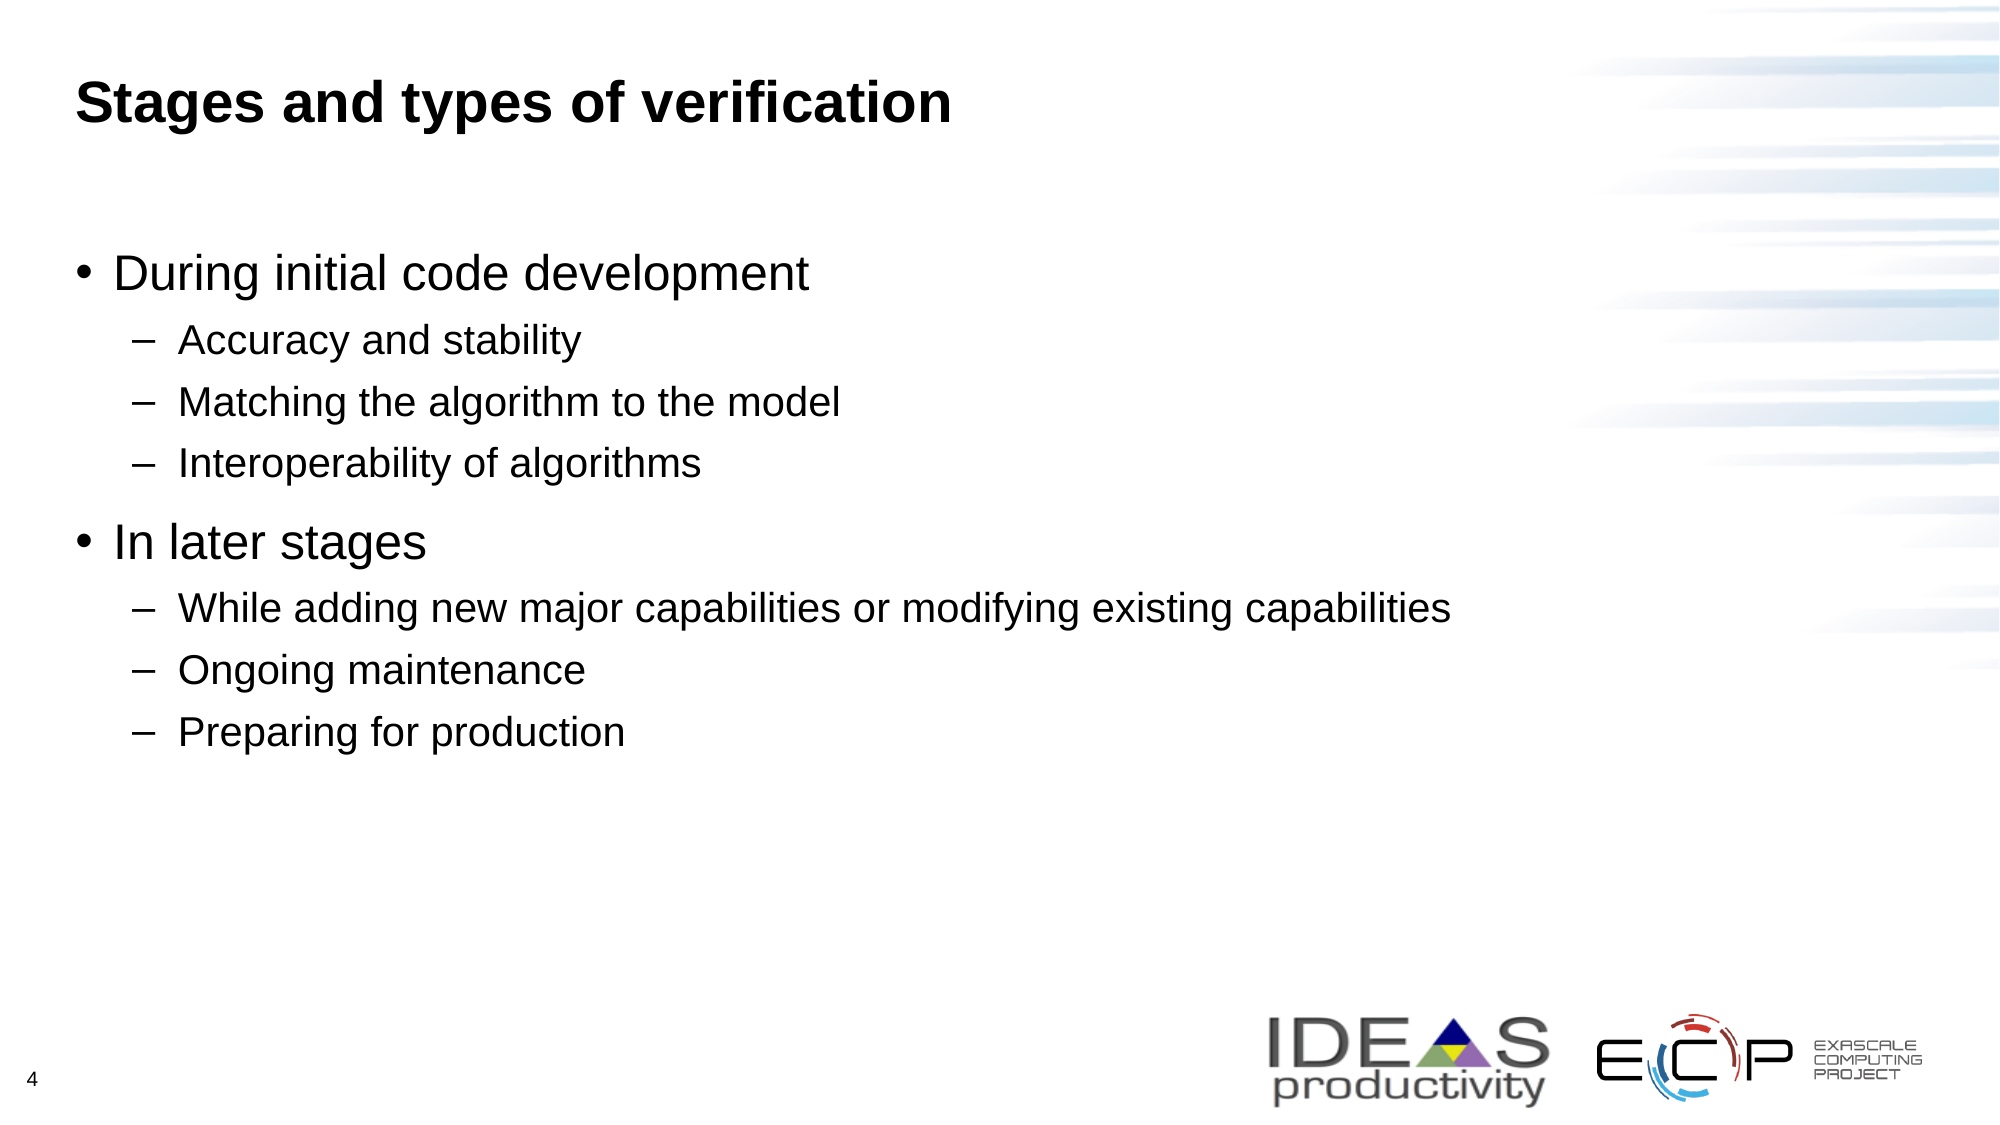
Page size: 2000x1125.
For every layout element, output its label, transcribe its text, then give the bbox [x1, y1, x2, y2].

list During initial code development Accuracy and stability Matching the algorithm to the model Interoperability of algorithms In later stages While adding new major capabilities or modifying existing capabilities Ongoing maintenance Preparing for production [60, 239, 1926, 905]
picture [1257, 1009, 1560, 1115]
picture [1597, 1014, 1922, 1102]
picture [1531, 0, 2000, 669]
title Stages and types of verification [59, 67, 1926, 218]
